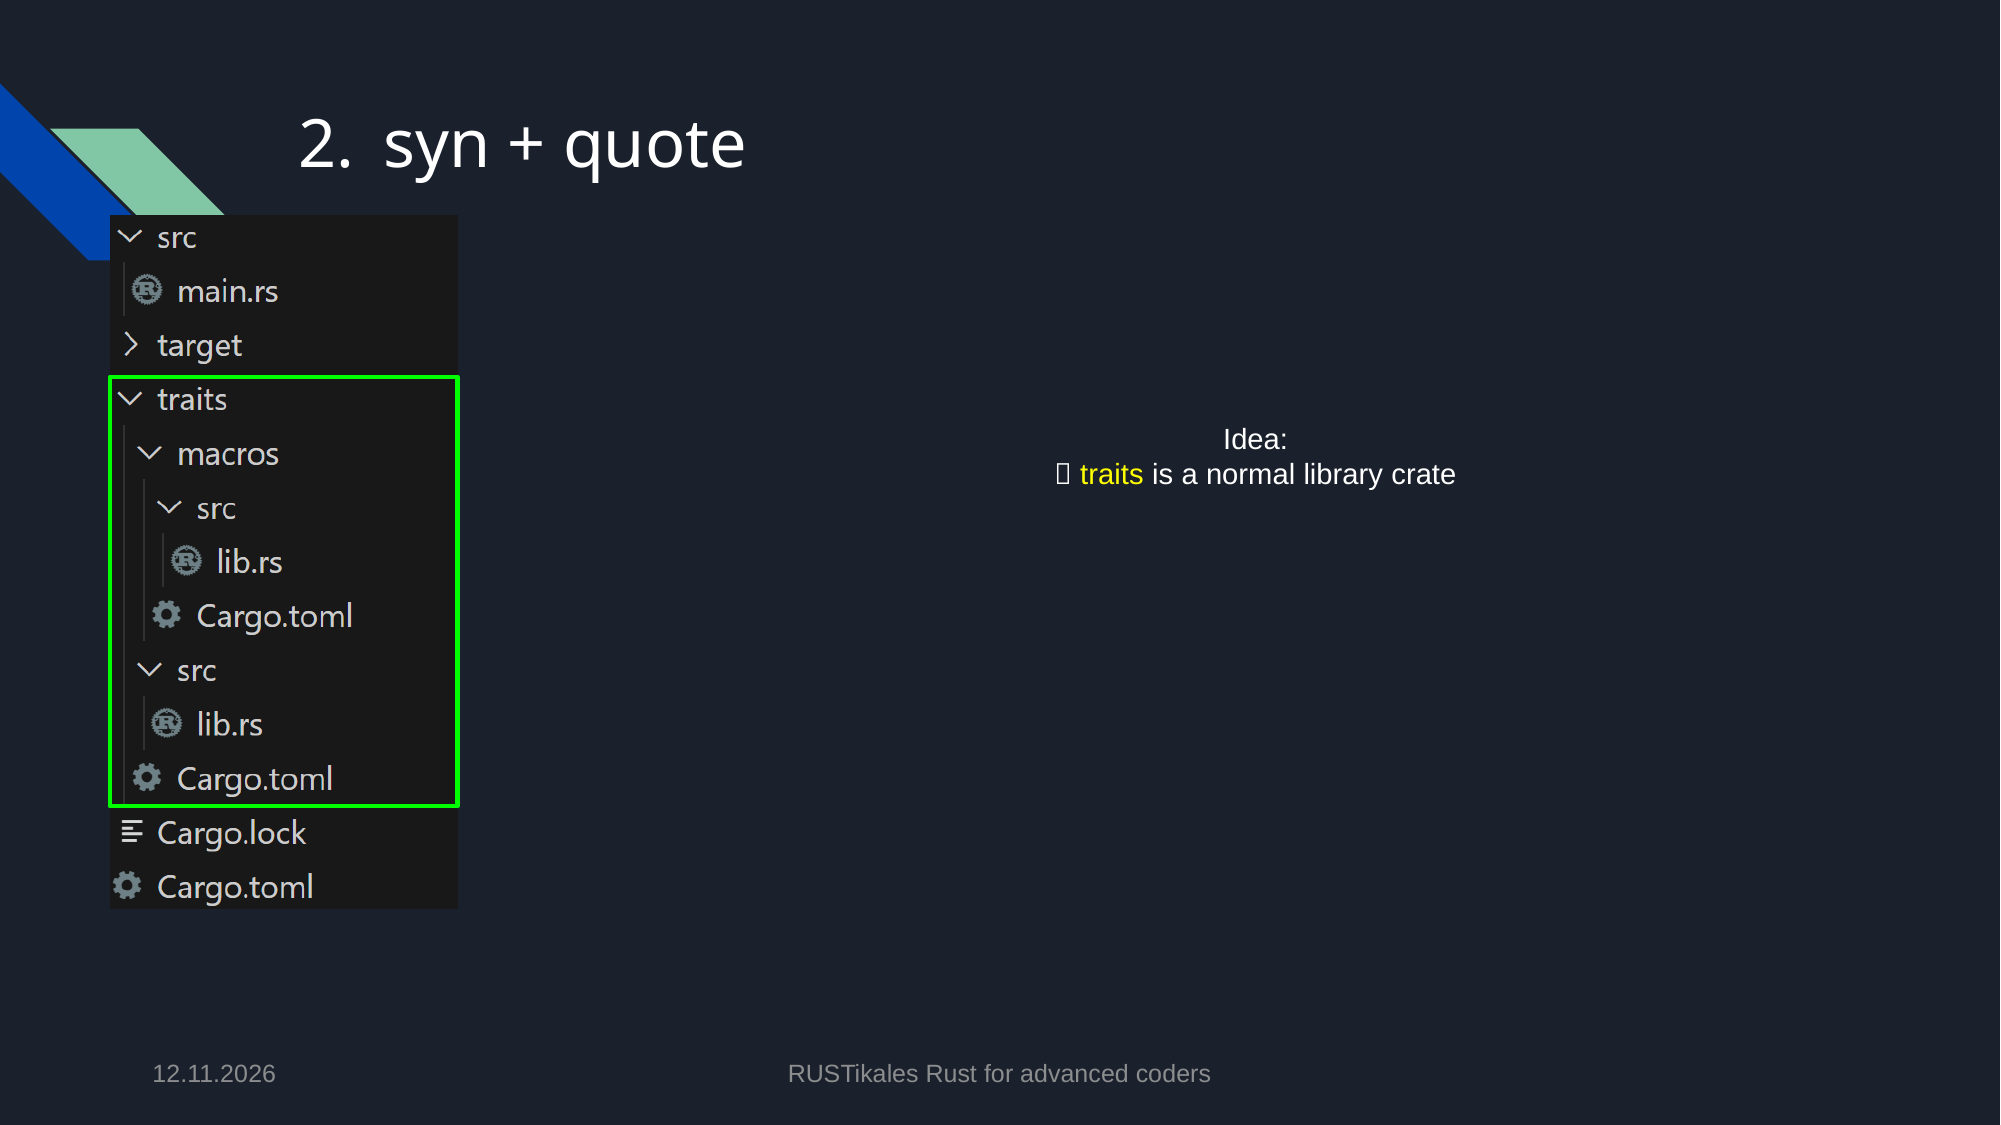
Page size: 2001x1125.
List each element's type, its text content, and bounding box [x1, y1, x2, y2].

picture [109, 215, 458, 910]
footer RUSTikales Rust for advanced coders [662, 1042, 1338, 1103]
text_box Idea:  traits is a normal library crate [1039, 412, 1472, 498]
title syn + quote [283, 86, 1824, 287]
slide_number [137, 1042, 588, 1103]
